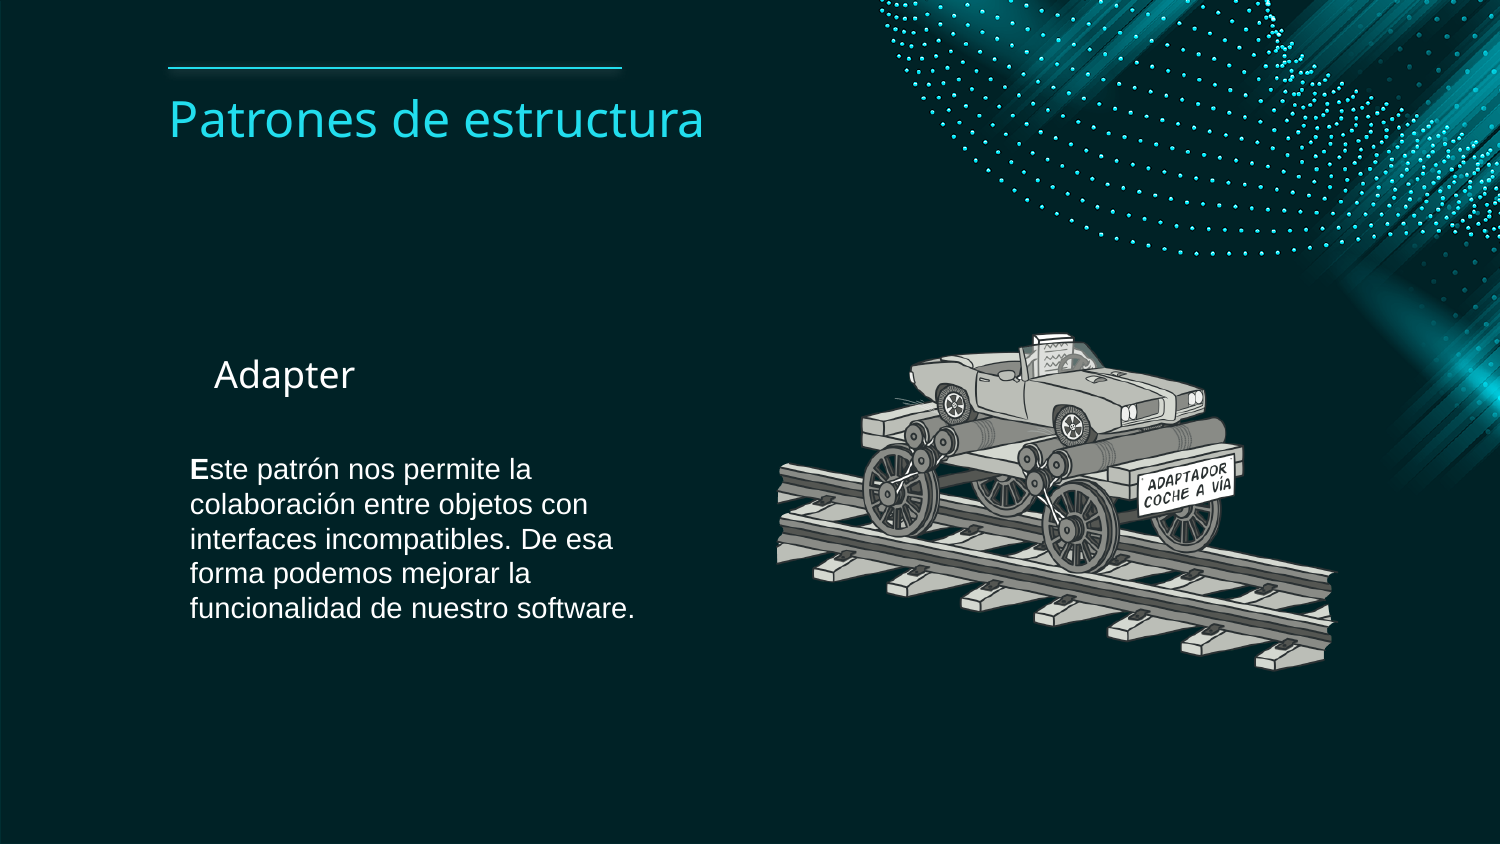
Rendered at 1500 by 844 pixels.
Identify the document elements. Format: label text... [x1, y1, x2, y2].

title Adapter [199, 320, 734, 411]
list Este patrón nos permite la colaboración entre objetos con interfaces incompatibles. De esa forma podemos mejorar la funcionalidad de nuestro software. [175, 435, 710, 730]
picture [0, 0, 1500, 844]
title Patrones de estructura [153, 72, 969, 228]
